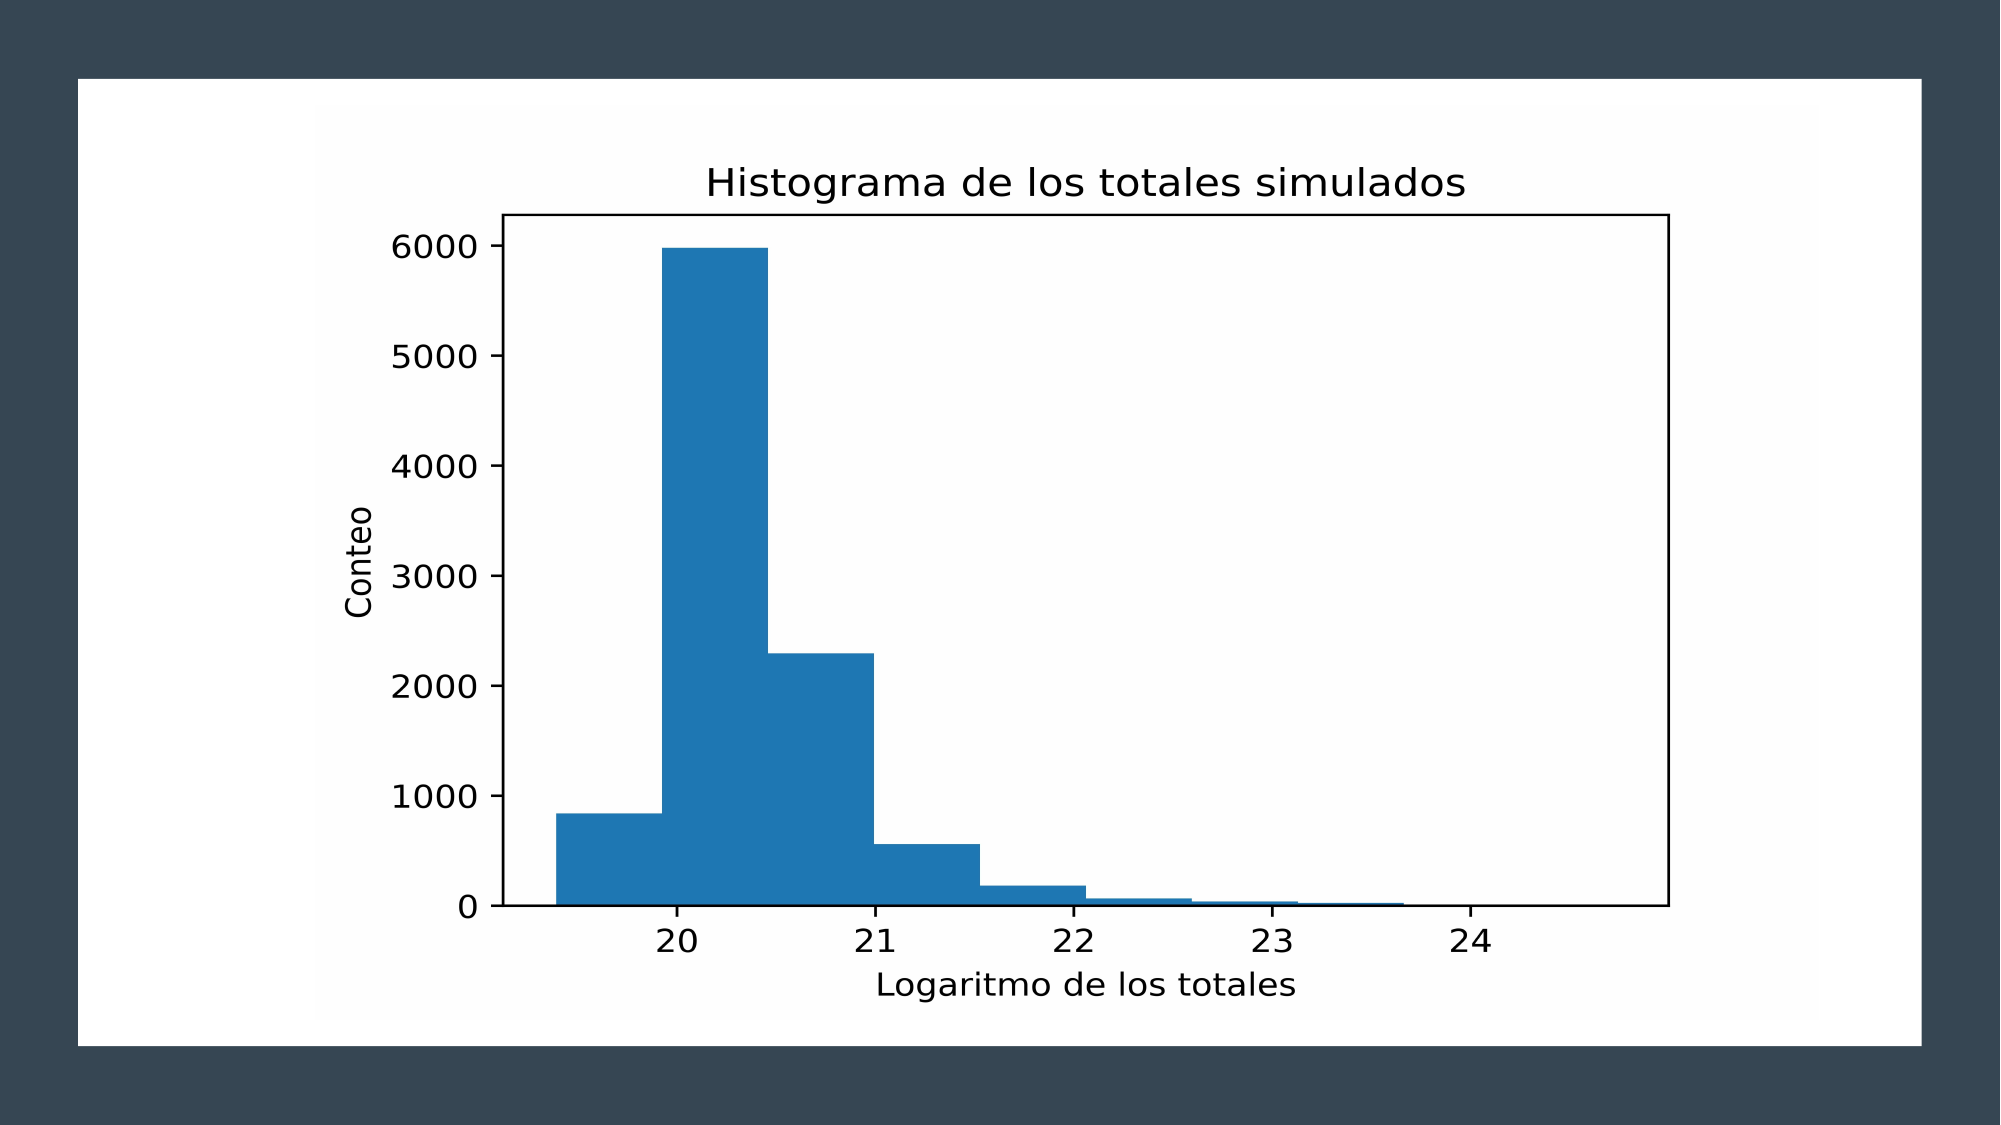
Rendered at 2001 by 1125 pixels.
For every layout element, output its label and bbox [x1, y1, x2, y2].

text_box [0, 0, 2000, 1125]
picture [315, 105, 1819, 1020]
text_box [77, 78, 1923, 1047]
